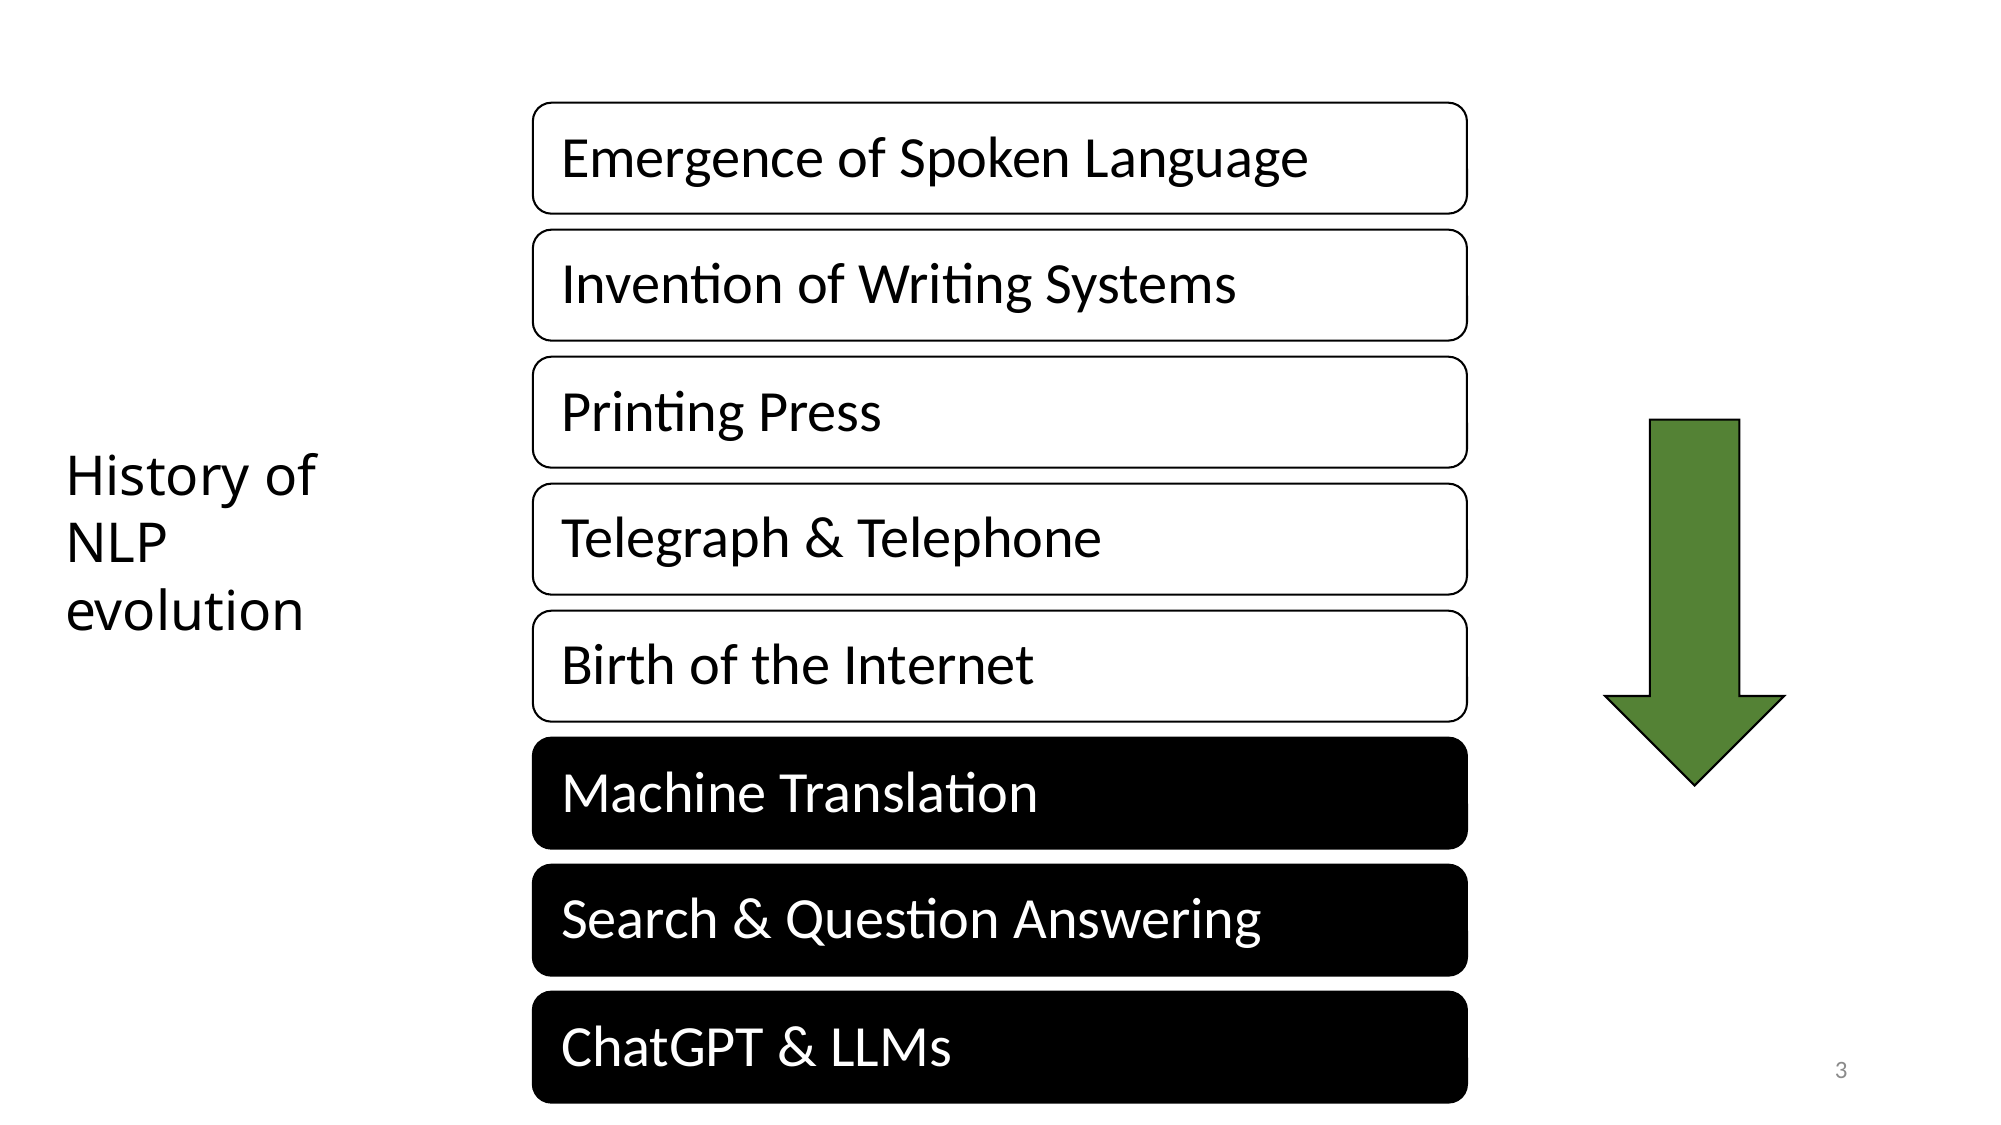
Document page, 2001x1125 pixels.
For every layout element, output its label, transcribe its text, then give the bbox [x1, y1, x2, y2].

text_box [1602, 418, 1787, 787]
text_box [532, 102, 1467, 1103]
slide_number 3 [1467, 1042, 1863, 1103]
title History of NLP evolution [50, 434, 395, 652]
